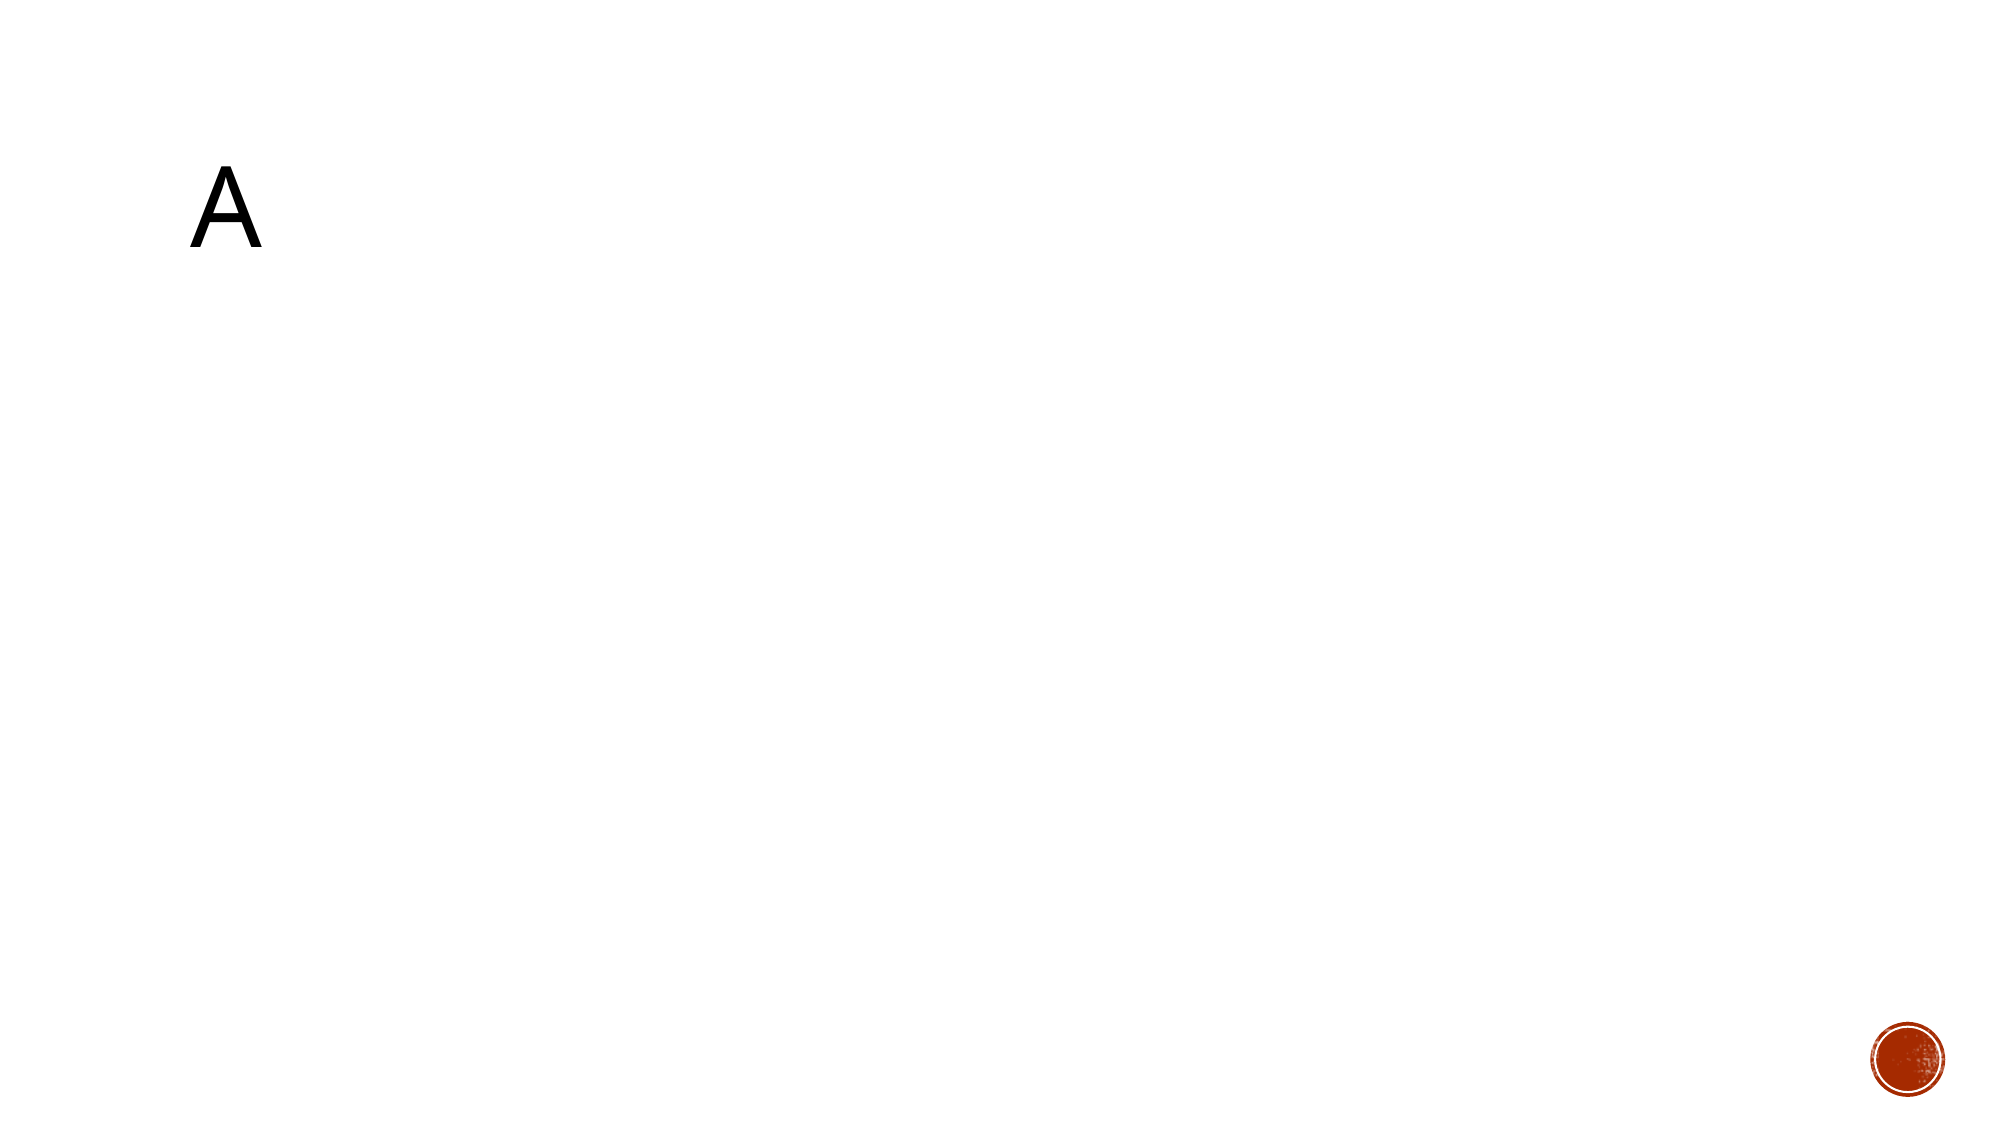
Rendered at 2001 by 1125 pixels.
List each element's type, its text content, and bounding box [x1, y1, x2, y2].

title A [175, 79, 1826, 344]
